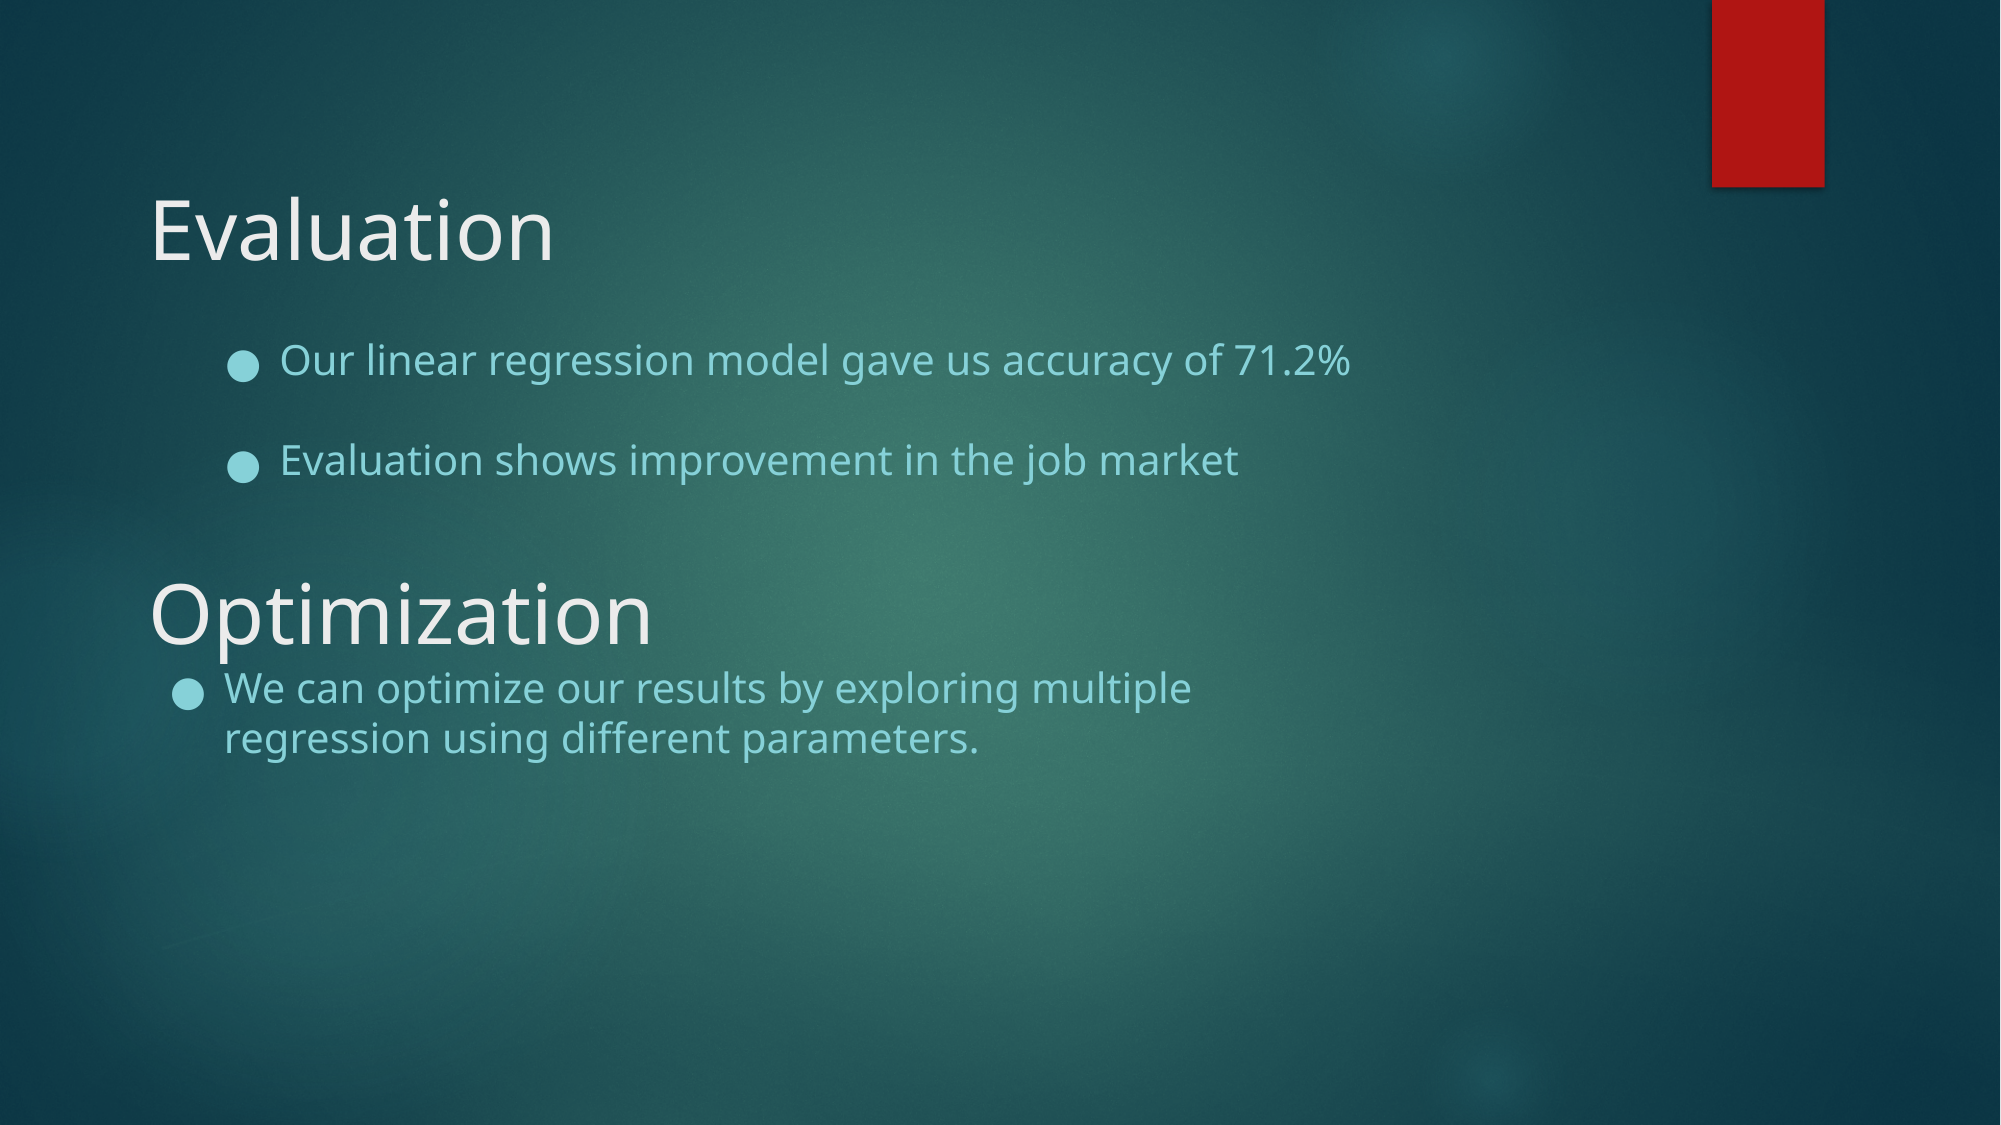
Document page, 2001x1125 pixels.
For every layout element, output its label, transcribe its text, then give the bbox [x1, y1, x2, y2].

list Our linear regression model gave us accuracy of 71.2% Evaluation shows improvement in the job market [189, 326, 1638, 505]
title Evaluation [133, 87, 1582, 286]
text_box Optimization We can optimize our results by exploring multiple regression using different parameters. [133, 546, 1420, 777]
picture [0, 0, 2001, 1125]
